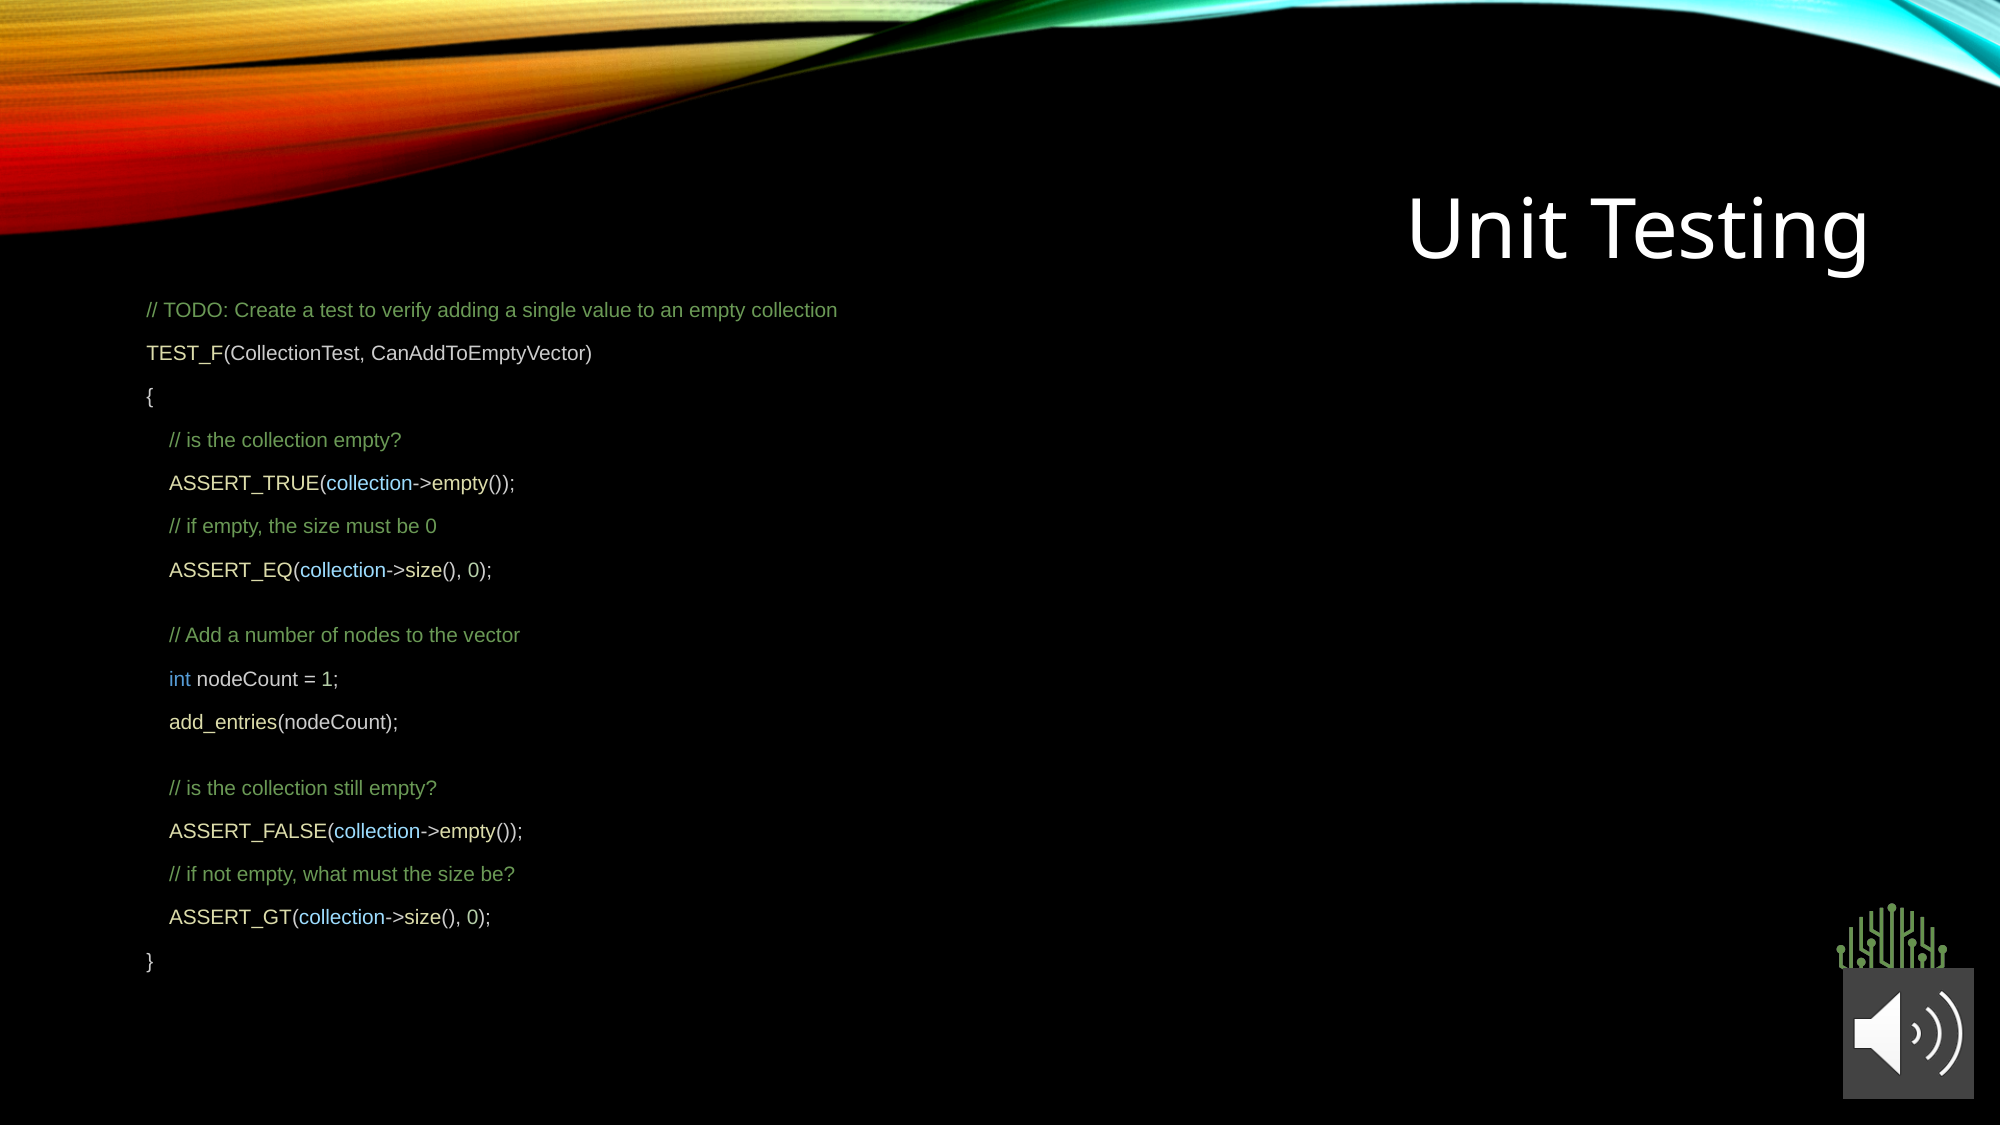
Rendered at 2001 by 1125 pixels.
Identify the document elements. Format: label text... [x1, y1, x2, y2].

picture [1817, 892, 1976, 1101]
picture [0, 0, 2000, 237]
list // TODO: Create a test to verify adding a single value to an empty collection TEST_F(CollectionTest, CanAddToEmptyVector) { // is the collection empty? ASSERT_TRUE(collection->empty()); // if empty, the size must be 0 ASSERT_EQ(collection->size(), 0); // Add a number of nodes to the vector int nodeCount = 1; add_entries(nodeCount); // is the collection still empty? ASSERT_FALSE(collection->empty()); // if not empty, what must the size be? ASSERT_GT(collection->size(), 0); } [112, 292, 1888, 1021]
title Unit Testing [474, 125, 1888, 292]
